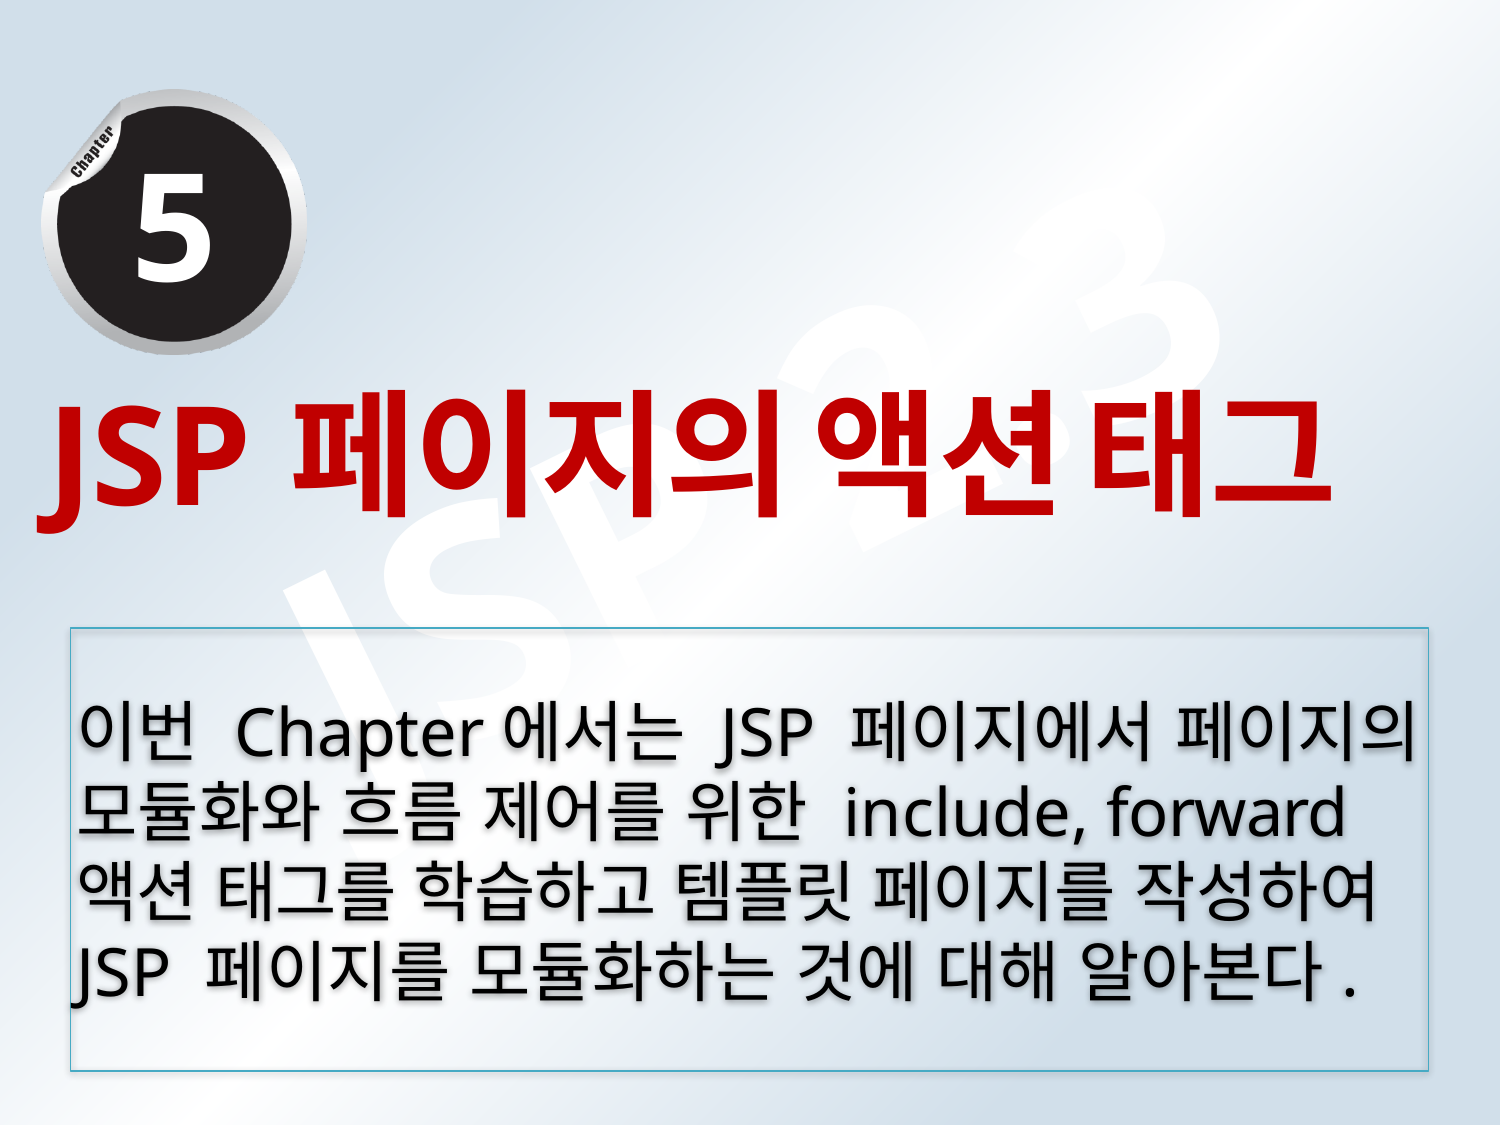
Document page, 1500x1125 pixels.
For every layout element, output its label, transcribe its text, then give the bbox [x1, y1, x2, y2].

subtitle 이번 Chapter에서는 JSP 페이지에서 페이지의 모듈화와 흐름 제어를 위한 include, forward 액션 태그를 학습하고 템플릿 페이지를 작성하여 JSP 페이지를 모듈화하는 것에 대해 알아본다. [70, 627, 1429, 1072]
title JSP 페이지의 액션 태그 [41, 349, 1429, 551]
picture [40, 89, 308, 355]
